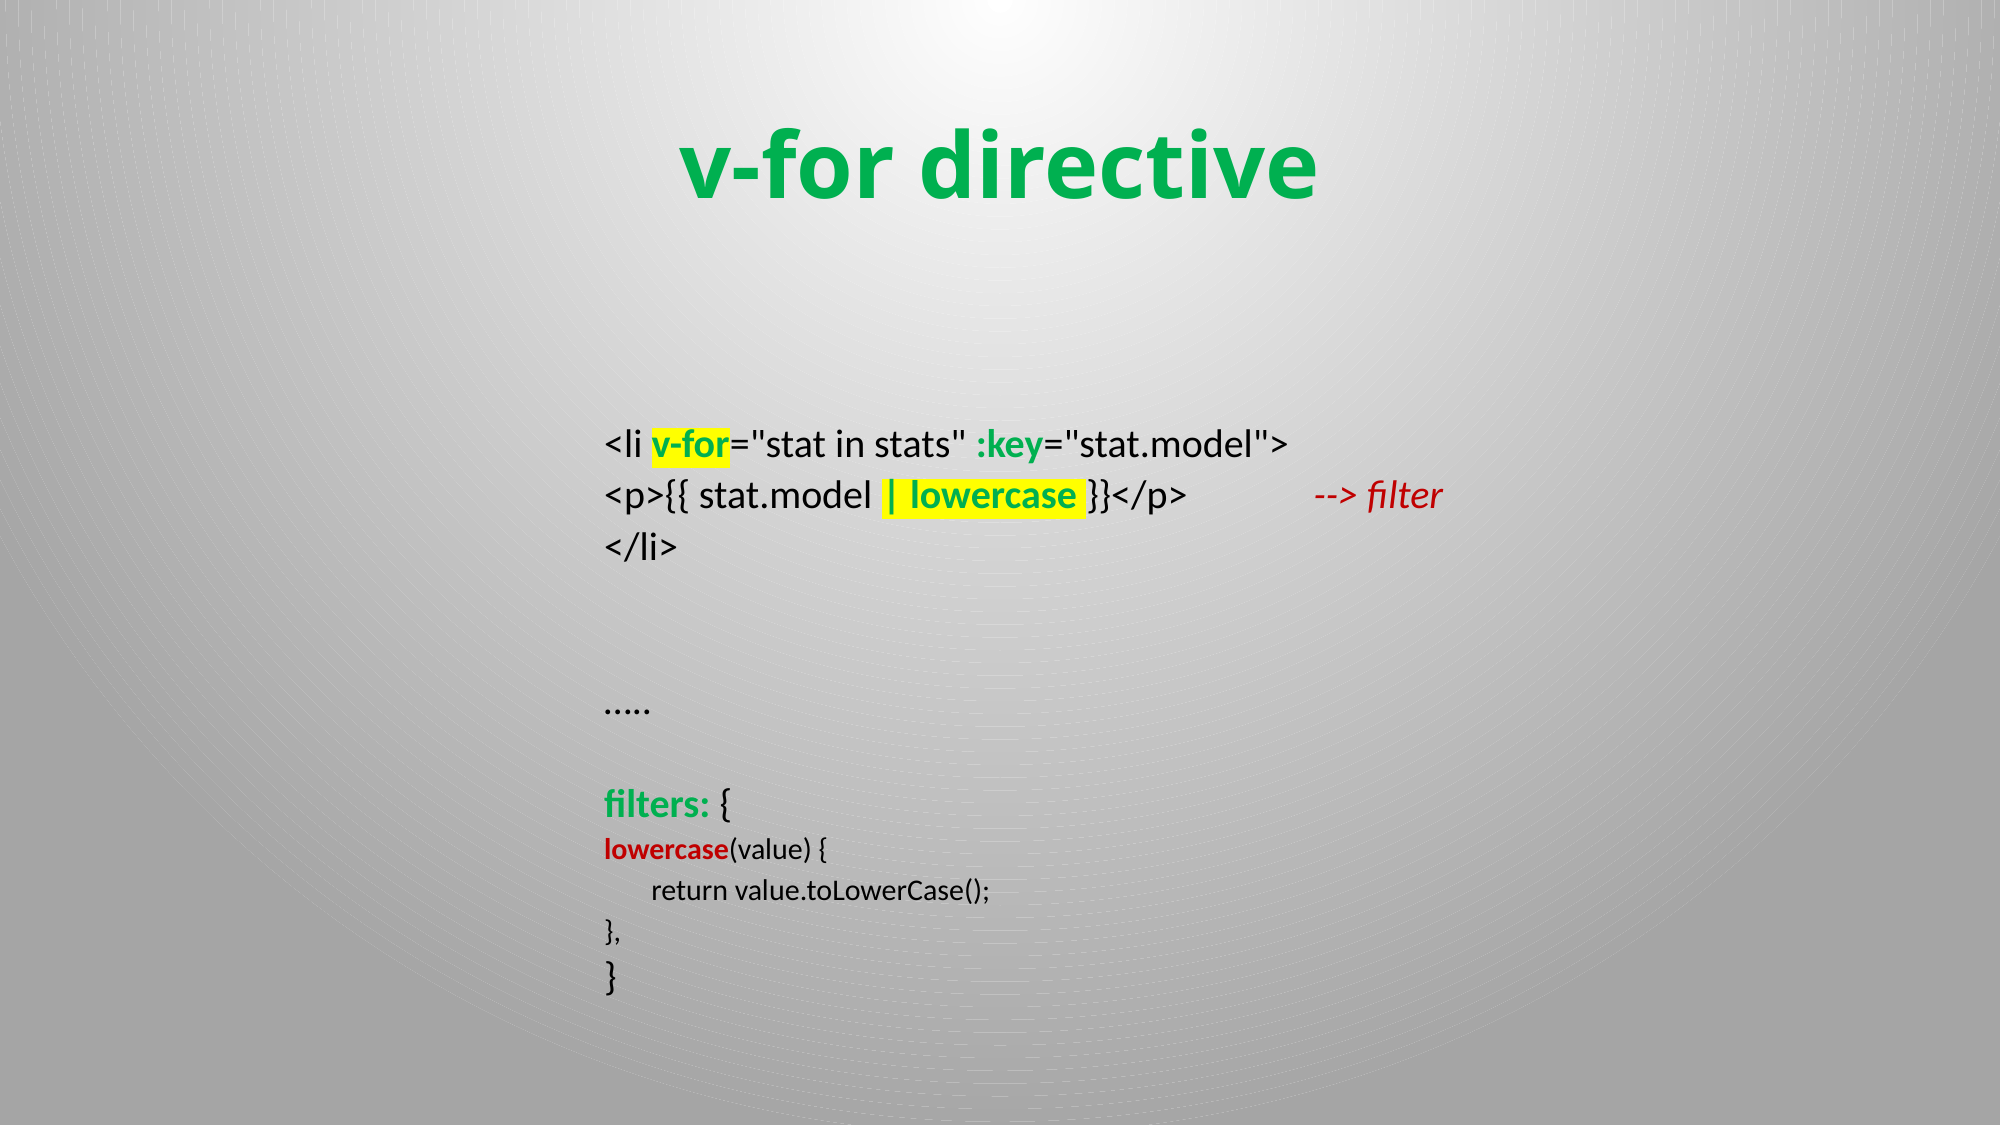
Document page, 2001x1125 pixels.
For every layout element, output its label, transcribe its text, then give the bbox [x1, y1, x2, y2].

list <li v-for="stat in stats" :key="stat.model"> <p>{{ stat.model | lowercase }}</p> --> filter </li> ….. filters: { lowercase(value) { return value.toLowerCase(); }, } [70, 299, 2000, 1014]
title v-for directive [137, 59, 1863, 278]
